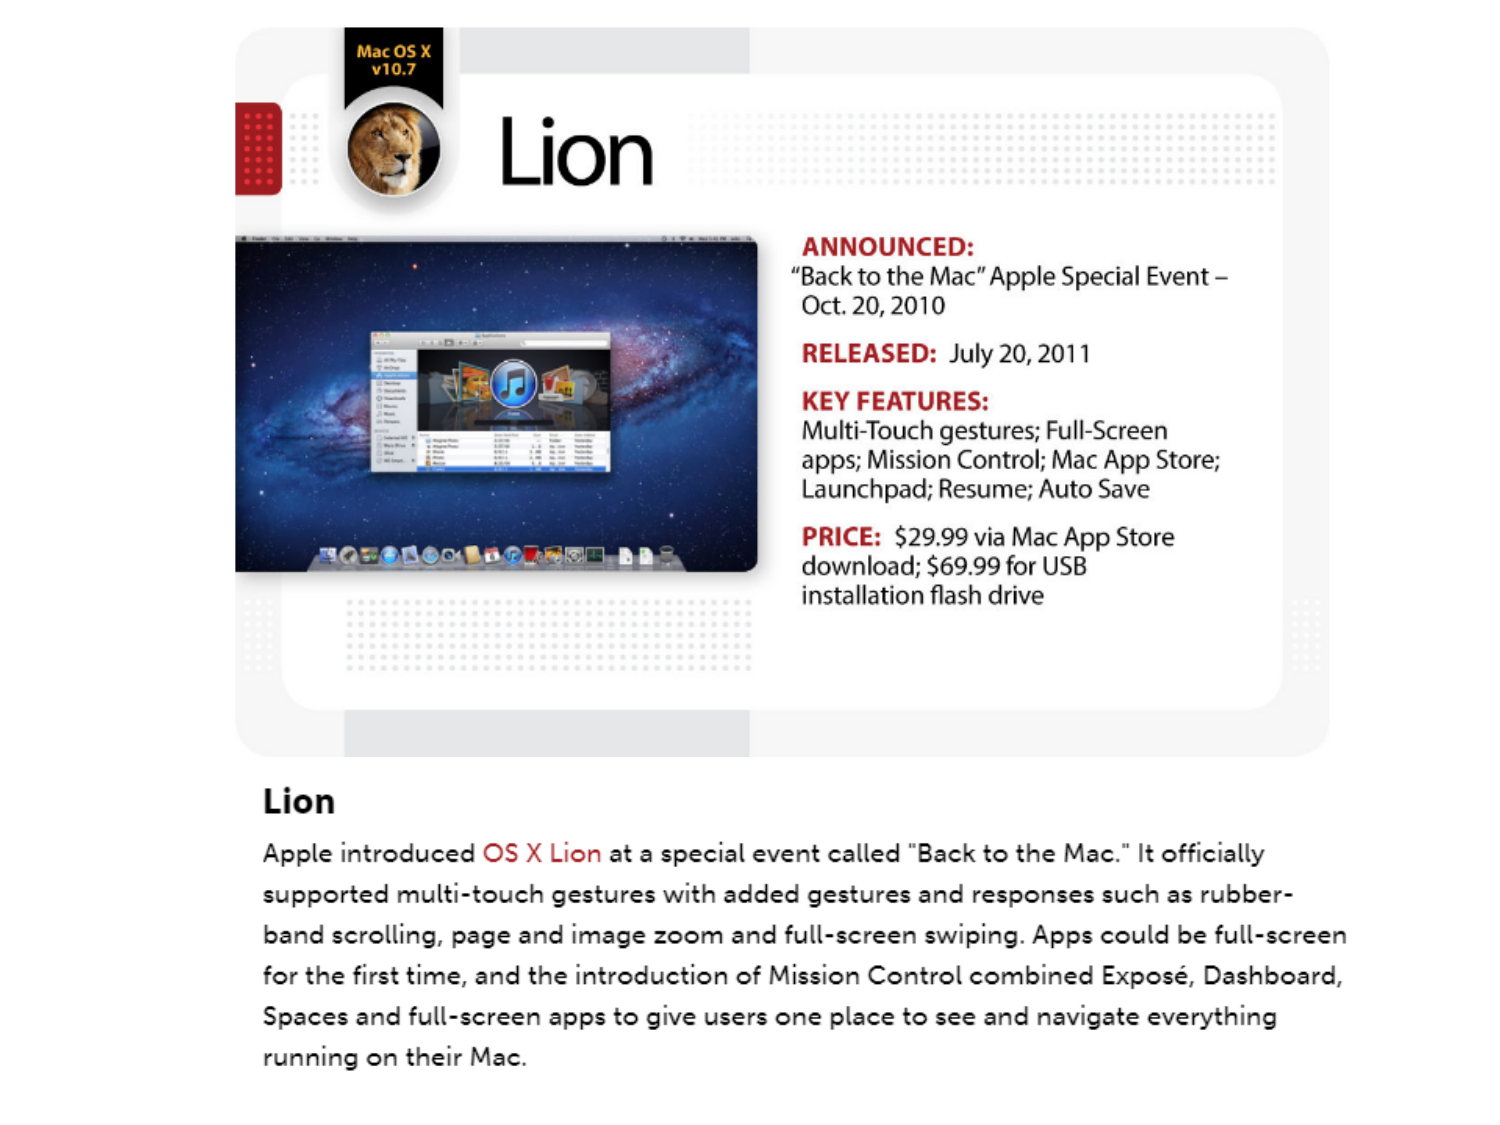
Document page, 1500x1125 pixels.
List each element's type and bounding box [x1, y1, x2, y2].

picture [234, 773, 1368, 1088]
picture [234, 23, 1337, 757]
